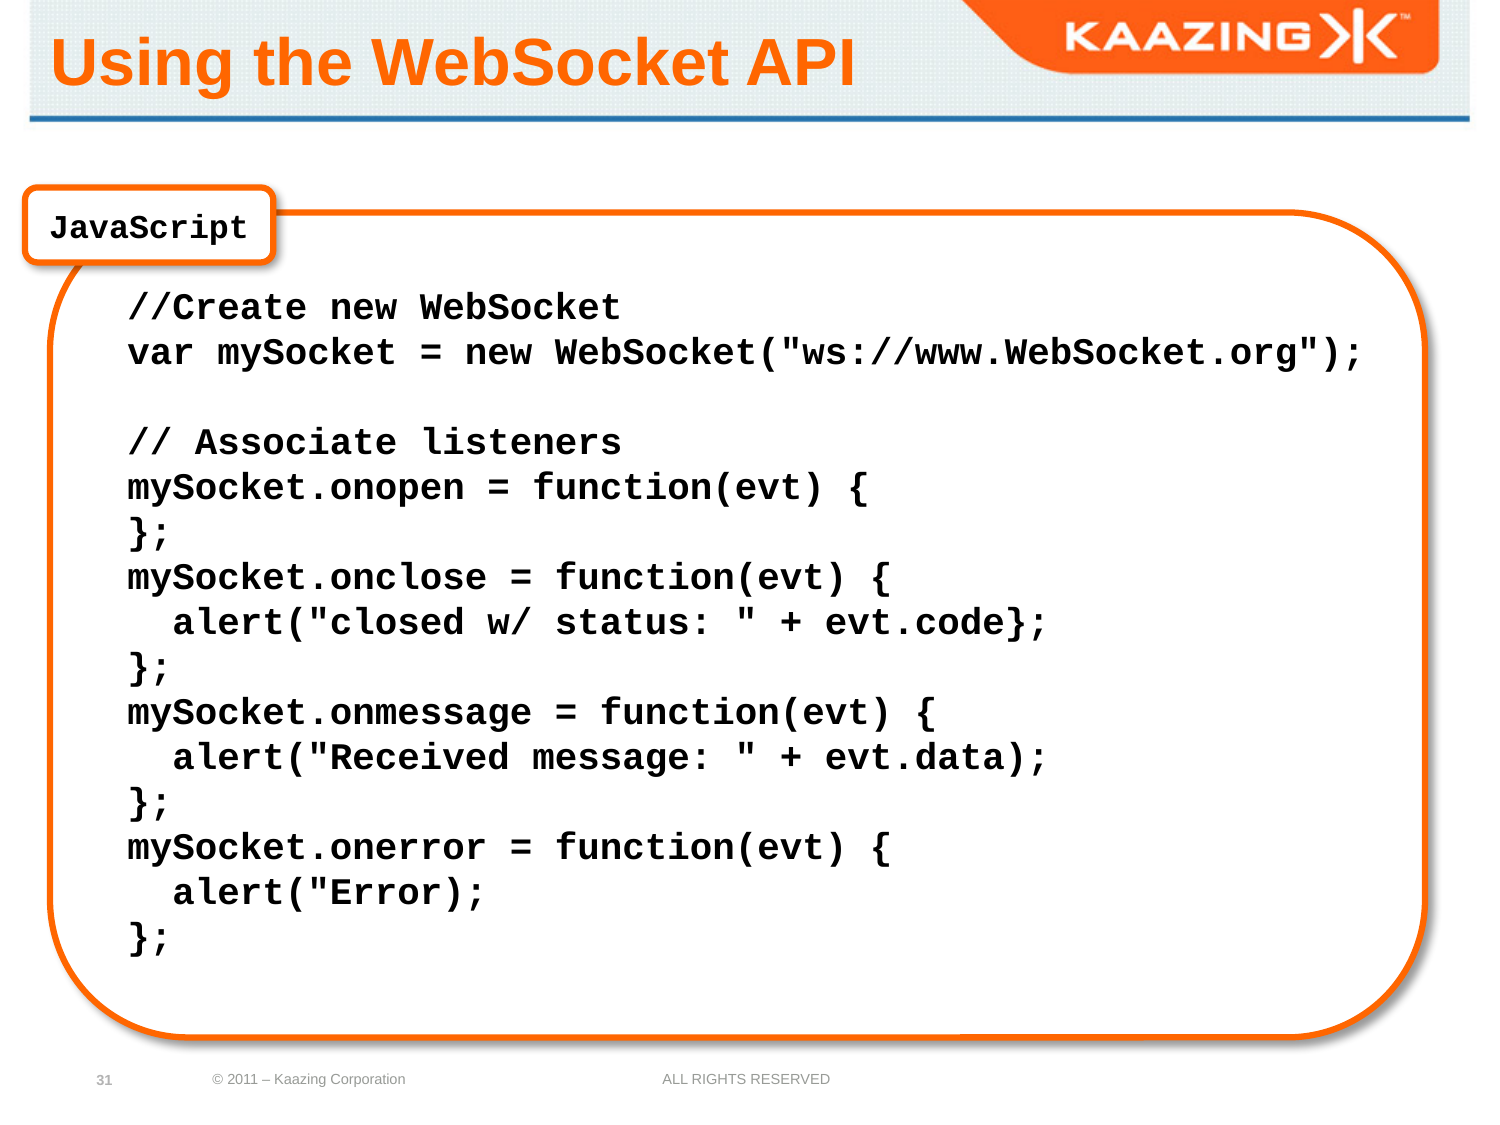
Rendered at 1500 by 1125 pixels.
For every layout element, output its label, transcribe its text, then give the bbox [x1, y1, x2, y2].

text_box [272, 212, 1403, 274]
picture [0, 0, 1500, 1125]
text_box [50, 275, 1409, 1038]
text_box //Create new WebSocket var mySocket = new WebSocket("ws://www.WebSocket.org"); // Associate listeners mySocket.onopen = function(evt) { }; mySocket.onclose = function(evt) { alert("closed w/ status: " + evt.code}; }; mySocket.onmessage = function(evt) { alert("Received message: " + evt.data); }; mySocket.onerror = function(evt) { alert("Error); }; [112, 274, 1425, 965]
title Using the WebSocket API [50, 12, 1338, 113]
text_box JavaScript [22, 185, 276, 265]
